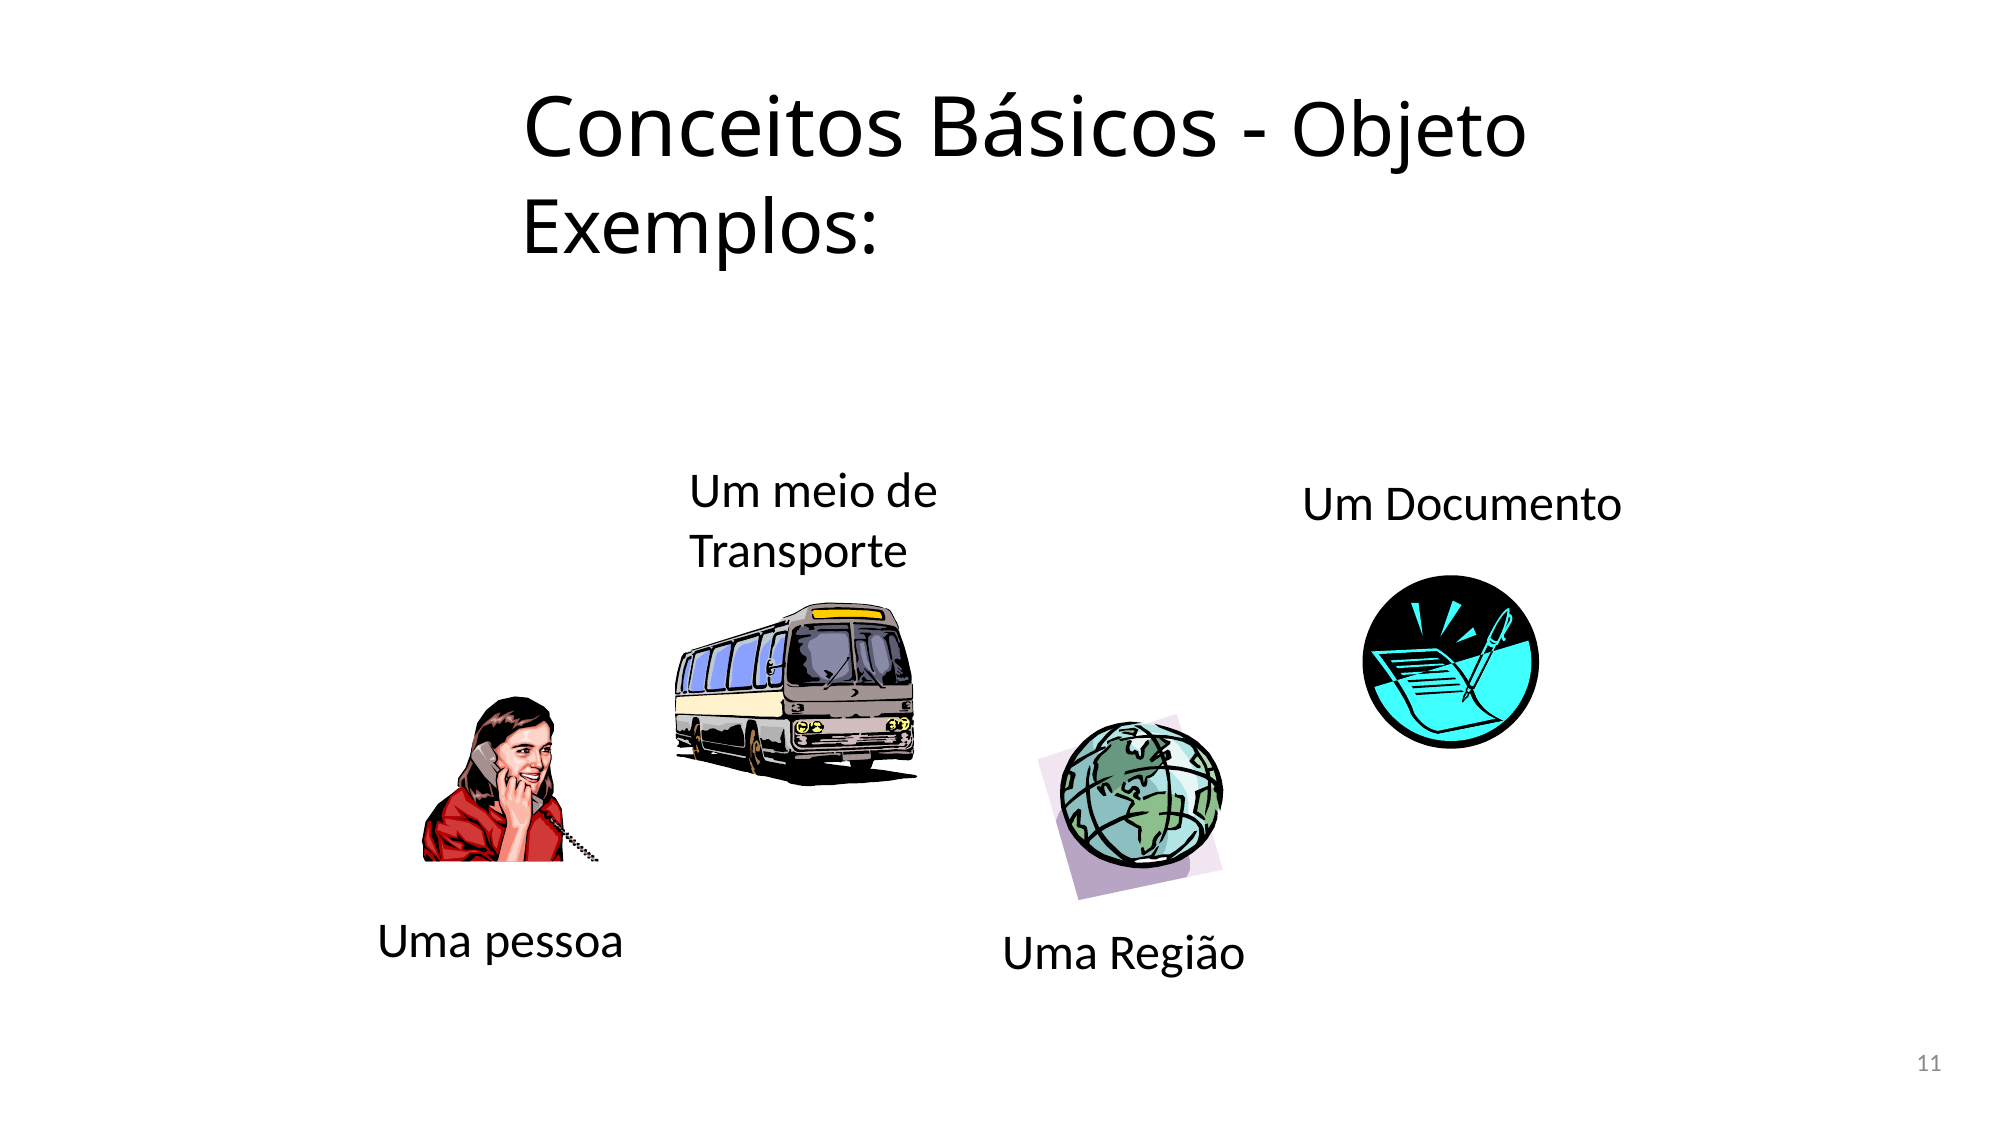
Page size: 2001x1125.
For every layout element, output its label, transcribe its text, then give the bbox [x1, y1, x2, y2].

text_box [674, 450, 988, 788]
title Conceitos Básicos - Objeto Exemplos: [486, 66, 1750, 291]
slide_number 11 [1540, 1024, 1957, 1100]
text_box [1287, 462, 1700, 749]
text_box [362, 695, 675, 976]
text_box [987, 712, 1300, 988]
